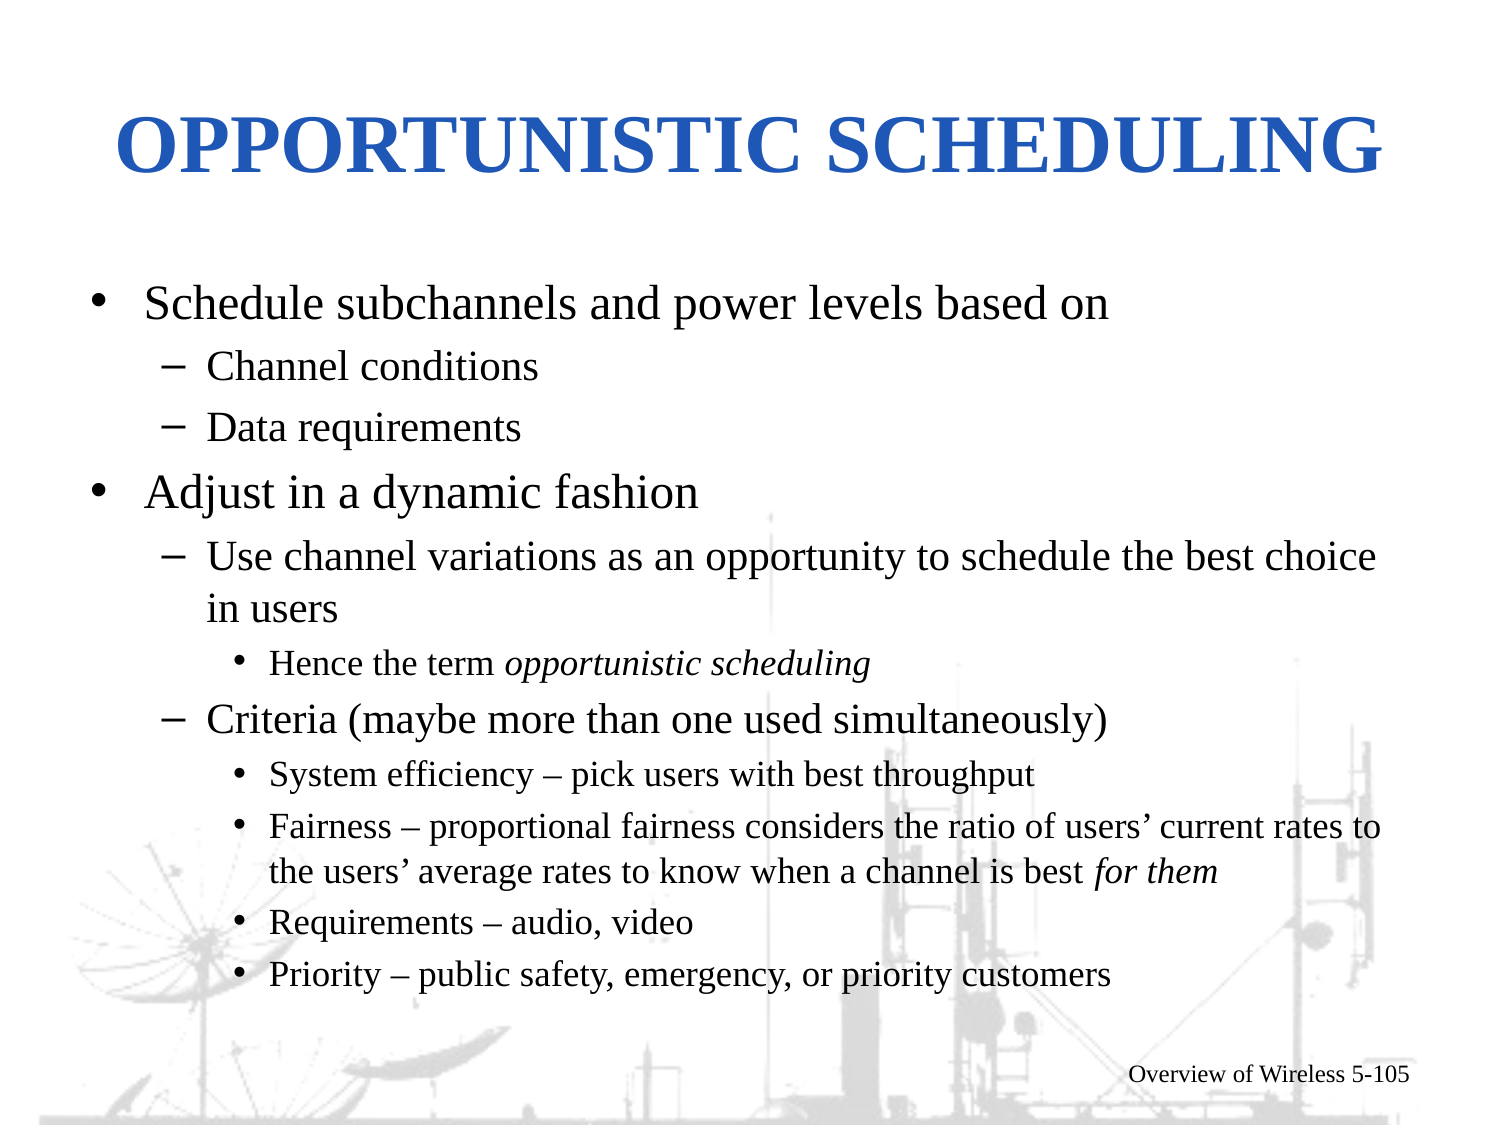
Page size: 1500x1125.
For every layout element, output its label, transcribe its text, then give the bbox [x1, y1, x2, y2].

list Schedule subchannels and power levels based on Channel conditions Data requirements Adjust in a dynamic fashion Use channel variations as an opportunity to schedule the best choice in users Hence the term opportunistic scheduling Criteria (maybe more than one used simultaneously) System efficiency – pick users with best throughput Fairness – proportional fairness considers the ratio of users’ current rates to the users’ average rates to know when a channel is best for them Requirements – audio, video Priority – public safety, emergency, or priority customers [75, 262, 1425, 1005]
slide_number Overview of Wireless 5-105 [893, 1042, 1425, 1103]
title Opportunistic scheduling [75, 45, 1425, 233]
